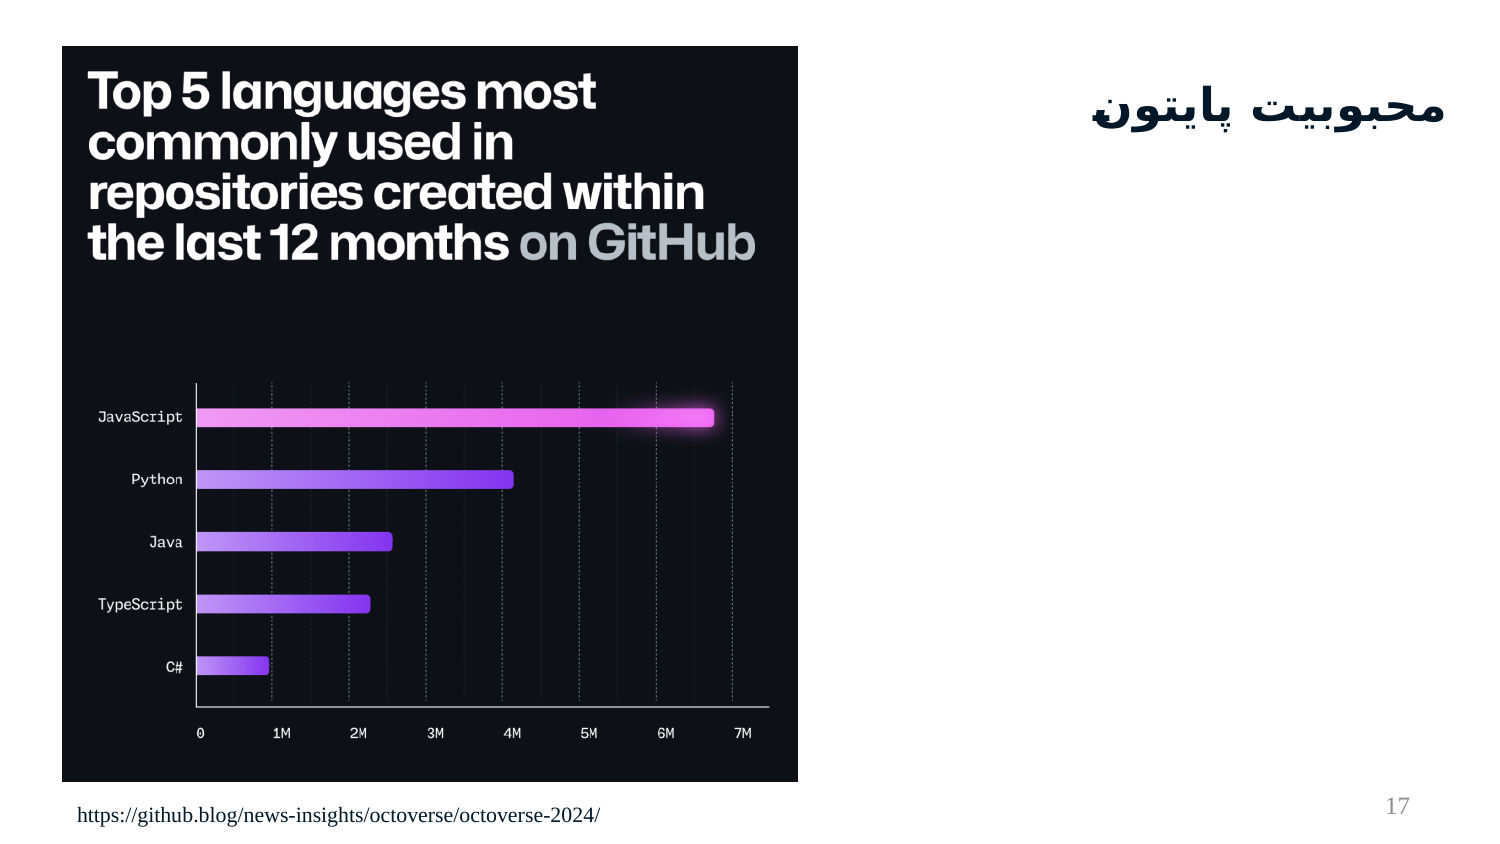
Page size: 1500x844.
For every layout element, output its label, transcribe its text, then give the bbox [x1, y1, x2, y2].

title محبوبیت پایتون [1062, 46, 1463, 160]
text_box https://github.blog/news-insights/octoverse/octoverse-2024/ [62, 792, 975, 834]
picture [62, 46, 798, 783]
slide_number 17 [1074, 782, 1425, 827]
